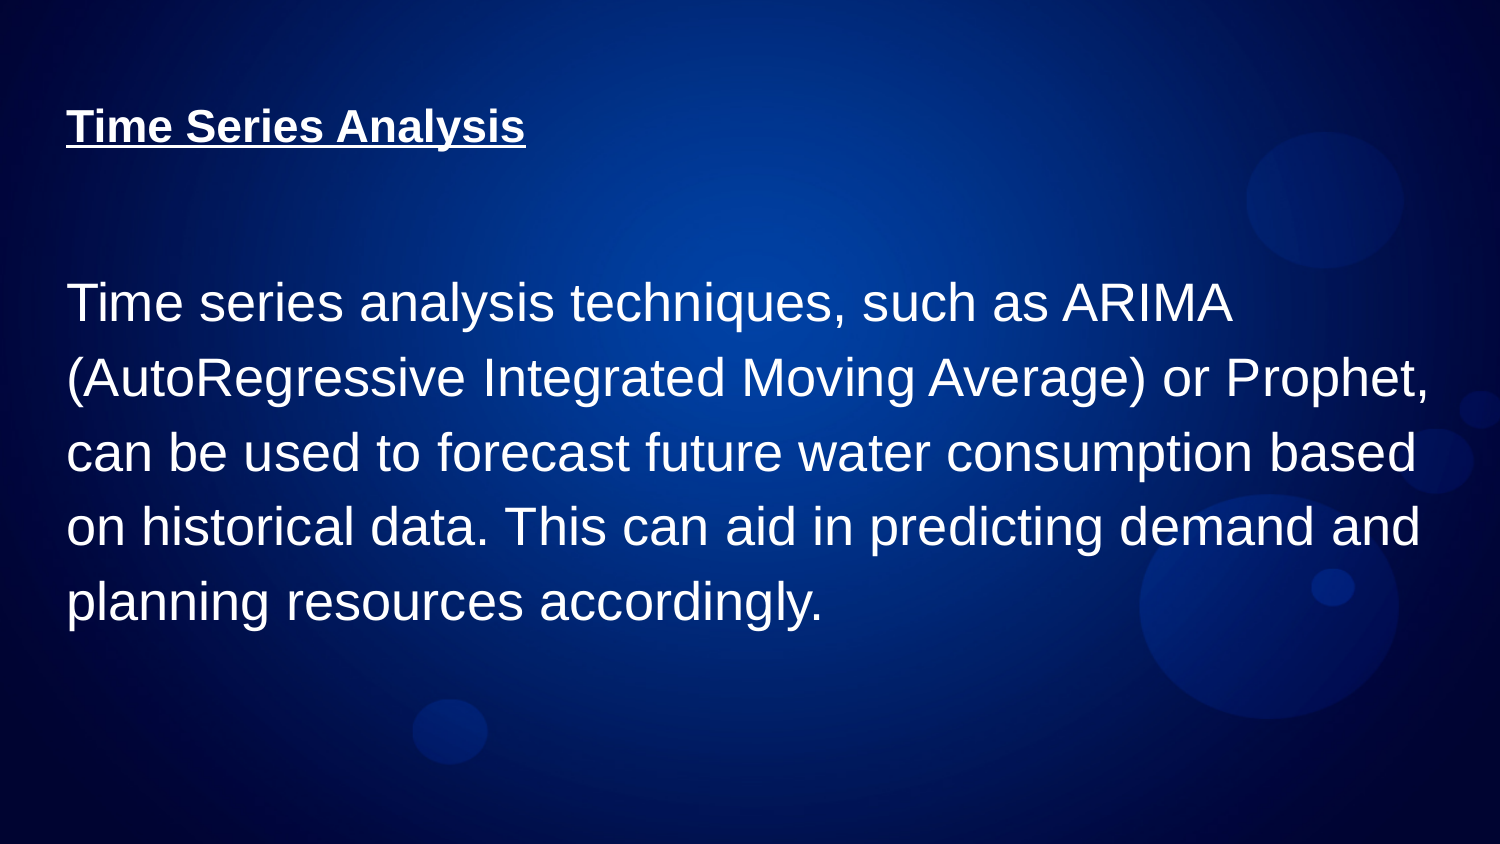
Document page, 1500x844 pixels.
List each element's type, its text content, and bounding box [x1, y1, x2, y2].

title Time Series Analysis [51, 72, 1449, 167]
list Time series analysis techniques, such as ARIMA (AutoRegressive Integrated Moving Average) or Prophet, can be used to forecast future water consumption based on historical data. This can aid in predicting demand and planning resources accordingly. [51, 242, 1449, 750]
picture [0, 0, 1500, 844]
